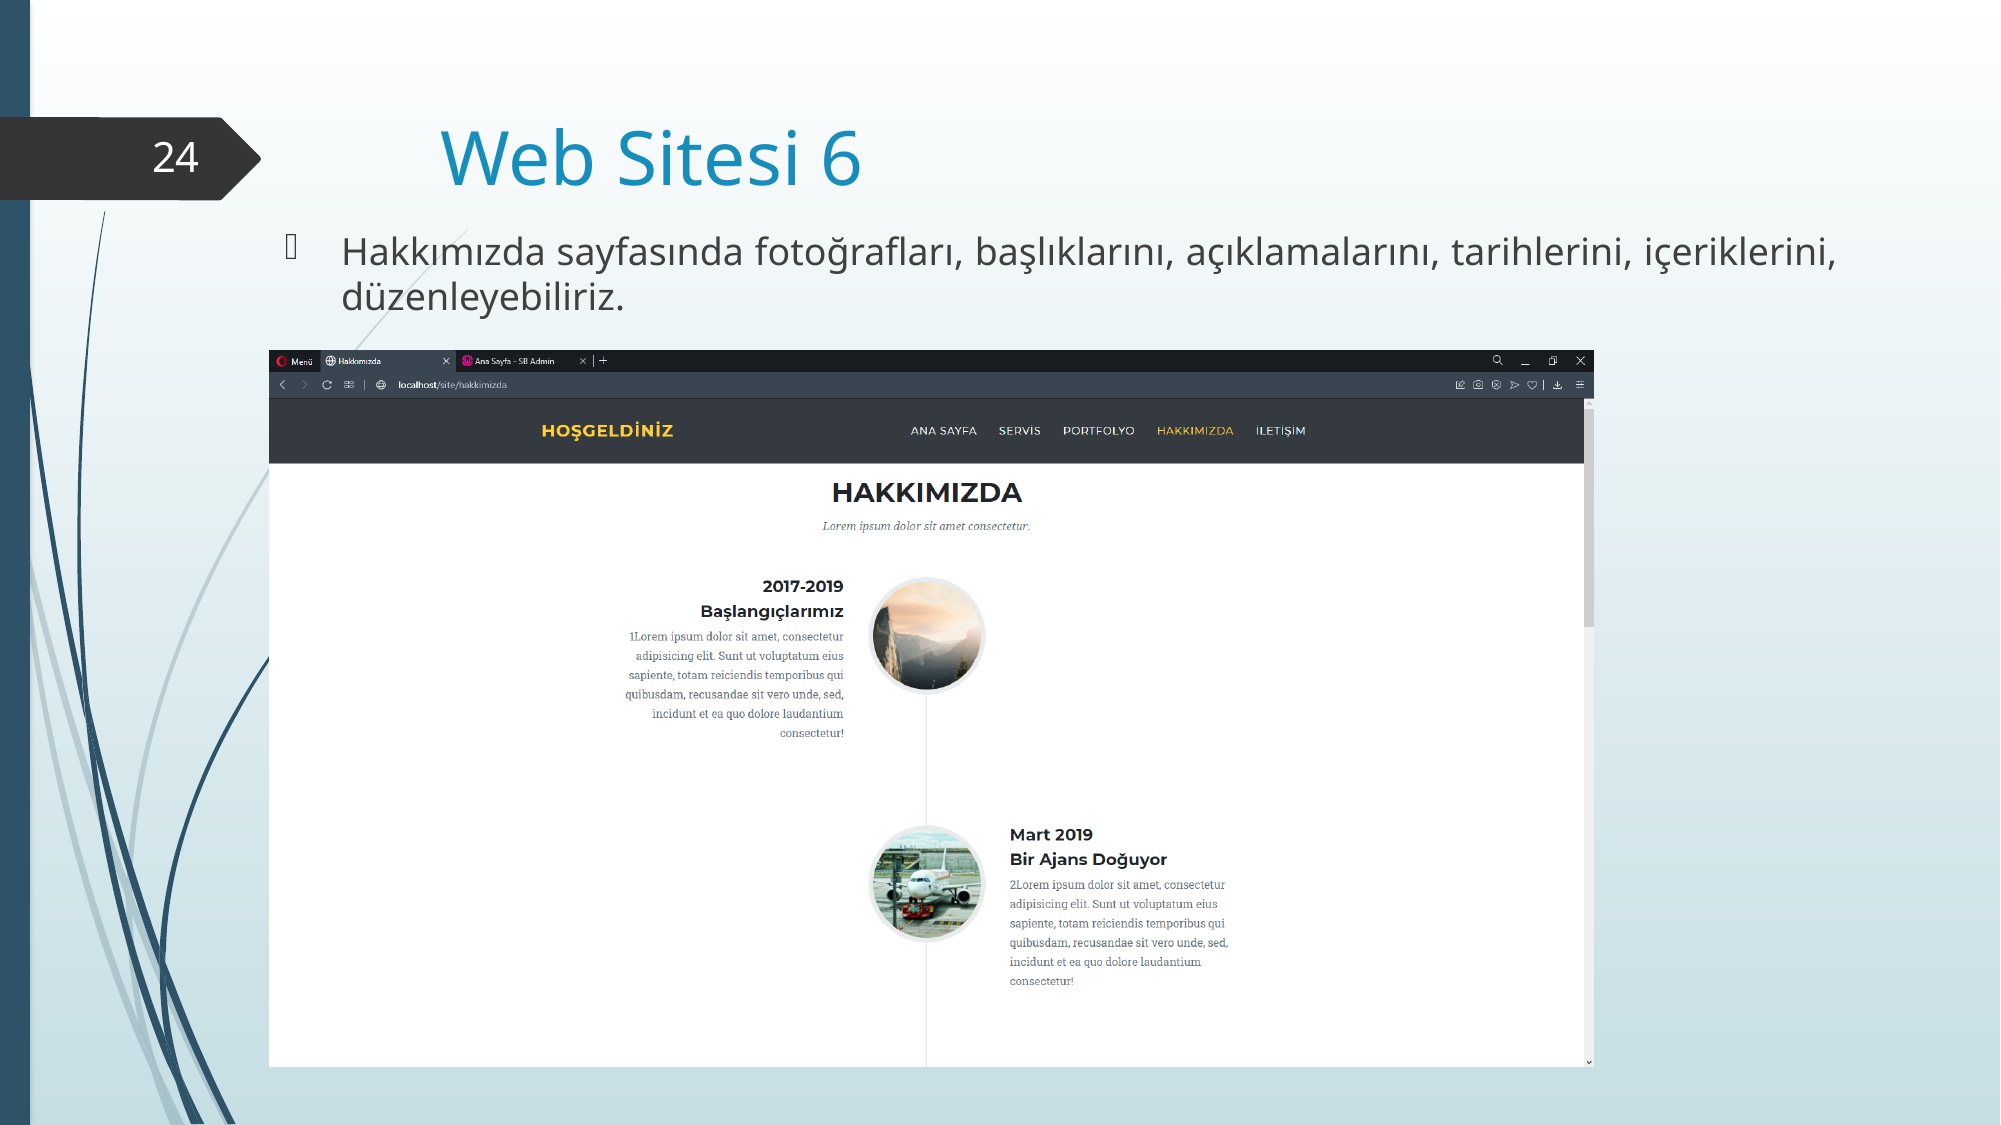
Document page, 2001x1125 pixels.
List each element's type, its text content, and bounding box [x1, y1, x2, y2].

list Hakkımızda sayfasında fotoğrafları, başlıklarını, açıklamalarını, tarihlerini, içeriklerini, düzenleyebiliriz. [269, 220, 1854, 466]
picture [269, 349, 1594, 1068]
slide_number 24 [87, 129, 216, 190]
title Web Sitesi 6 [425, 102, 1888, 313]
